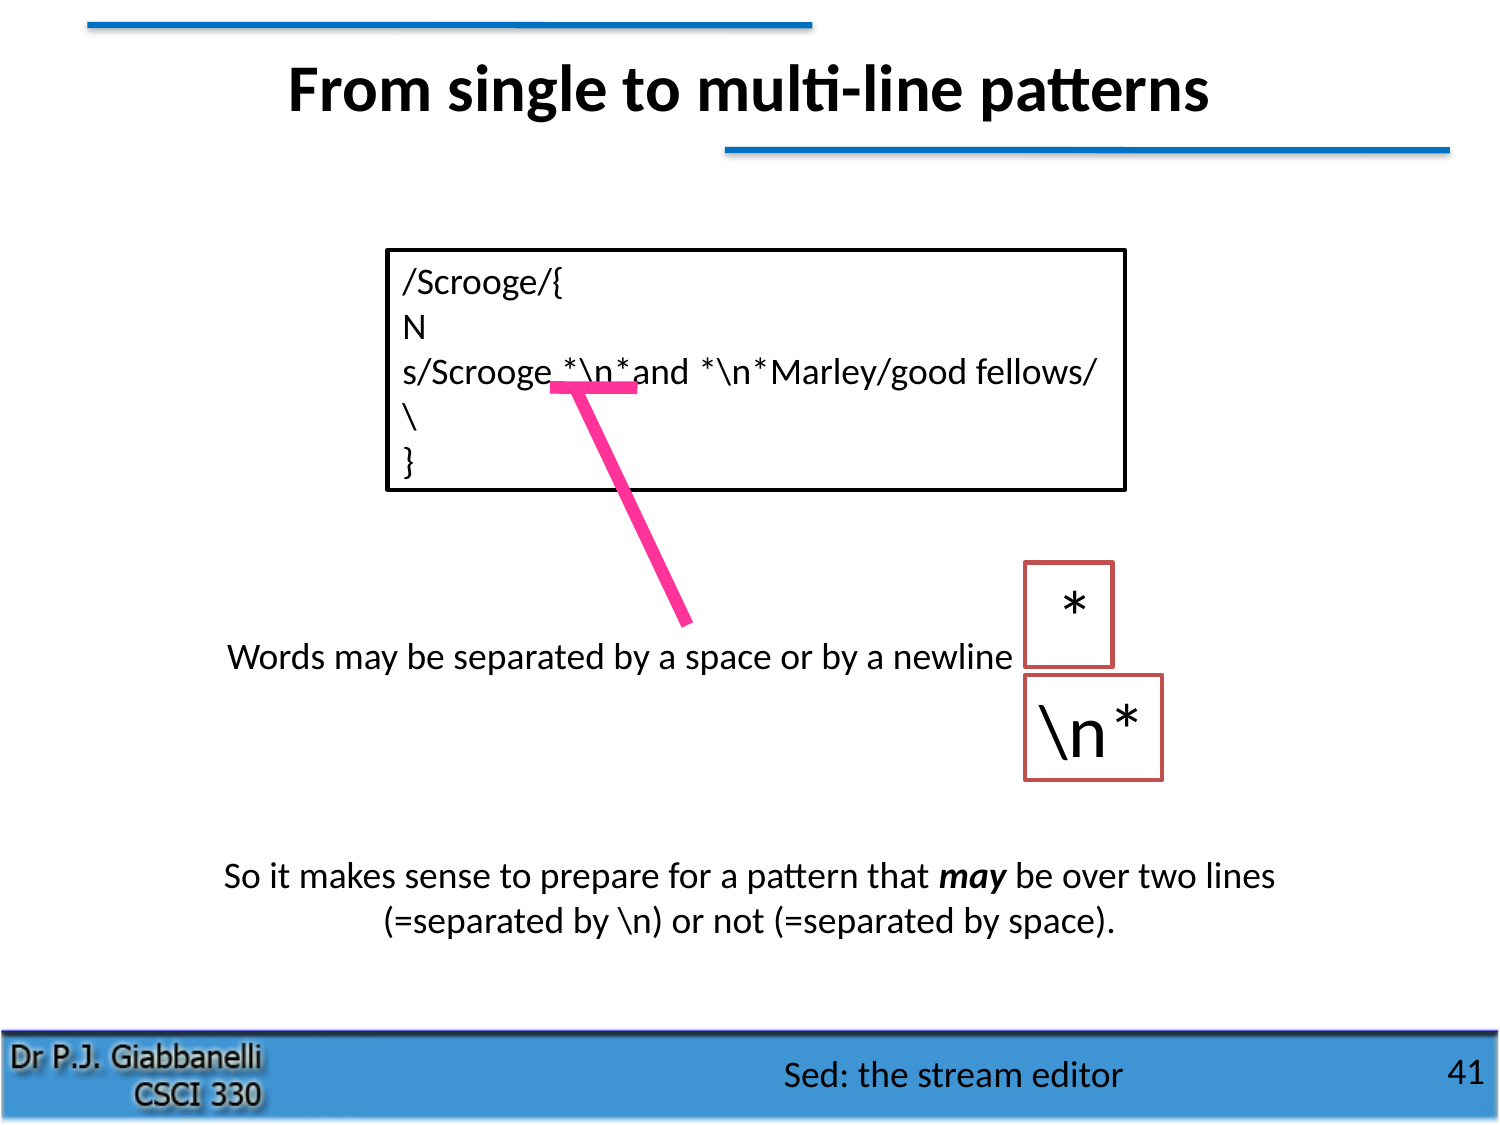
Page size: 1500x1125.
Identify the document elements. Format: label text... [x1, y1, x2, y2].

text_box * [1023, 560, 1115, 669]
text_box From single to multi-line patterns [0, 37, 1500, 133]
text_box So it makes sense to prepare for a pattern that may be over two lines (=separated by \n) or not (=separated by space). [137, 843, 1363, 949]
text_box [512, 449, 751, 563]
text_box /Scrooge/{ N s/Scrooge *\n*and *\n*Marley/good fellows/ \ } [385, 248, 1127, 492]
text_box \n* [1023, 673, 1164, 782]
picture [0, 1026, 1500, 1125]
text_box Words may be separated by a space or by a newline [212, 624, 1038, 685]
